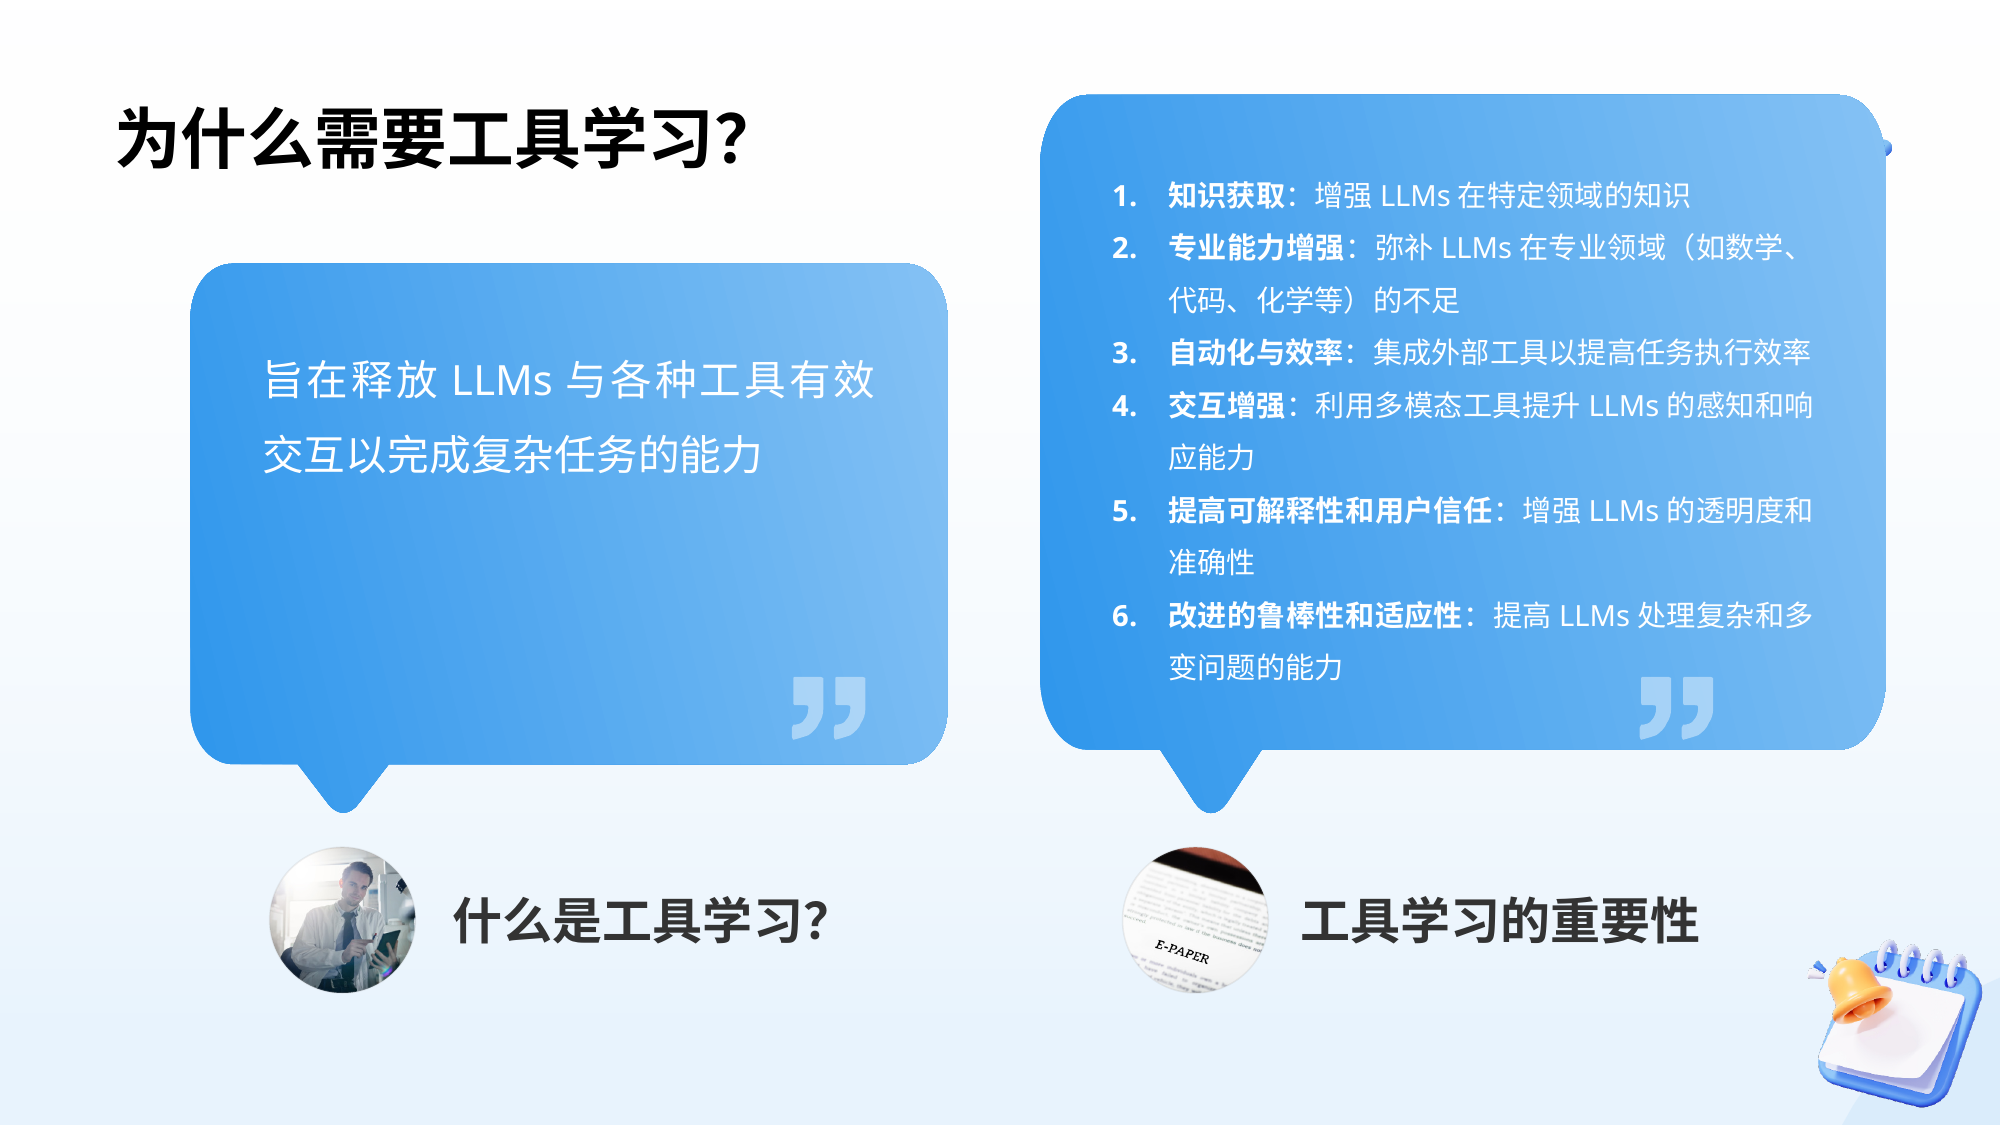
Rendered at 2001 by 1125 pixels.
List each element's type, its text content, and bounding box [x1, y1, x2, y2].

text_box [833, 676, 866, 740]
text_box [1639, 676, 1672, 740]
picture [1122, 847, 1269, 993]
text_box [791, 676, 824, 740]
text_box 知识获取：增强LLMs在特定领域的知识 专业能力增强：弥补LLMs在专业领域（如数学、代码、化学等）的不足 自动化与效率：集成外部工具以提高任务执行效率 交互增强：利用多模态工具提升LLMs的感知和响应能力 提高可解释性和用户信任：增强LLMs的透明度和准确性 改进的鲁棒性和适应性：提高LLMs处理复杂和多变问题的能力 [1038, 93, 1888, 815]
picture [1798, 934, 1987, 1112]
text_box [1681, 676, 1714, 740]
text_box 工具学习的重要性 [1300, 858, 1773, 983]
text_box 什么是工具学习？ [452, 858, 925, 983]
text_box 旨在释放LLMs与各种工具有效交互以完成复杂任务的能力 [189, 262, 949, 814]
picture [269, 847, 416, 993]
title 为什么需要工具学习？ [114, 59, 1886, 178]
